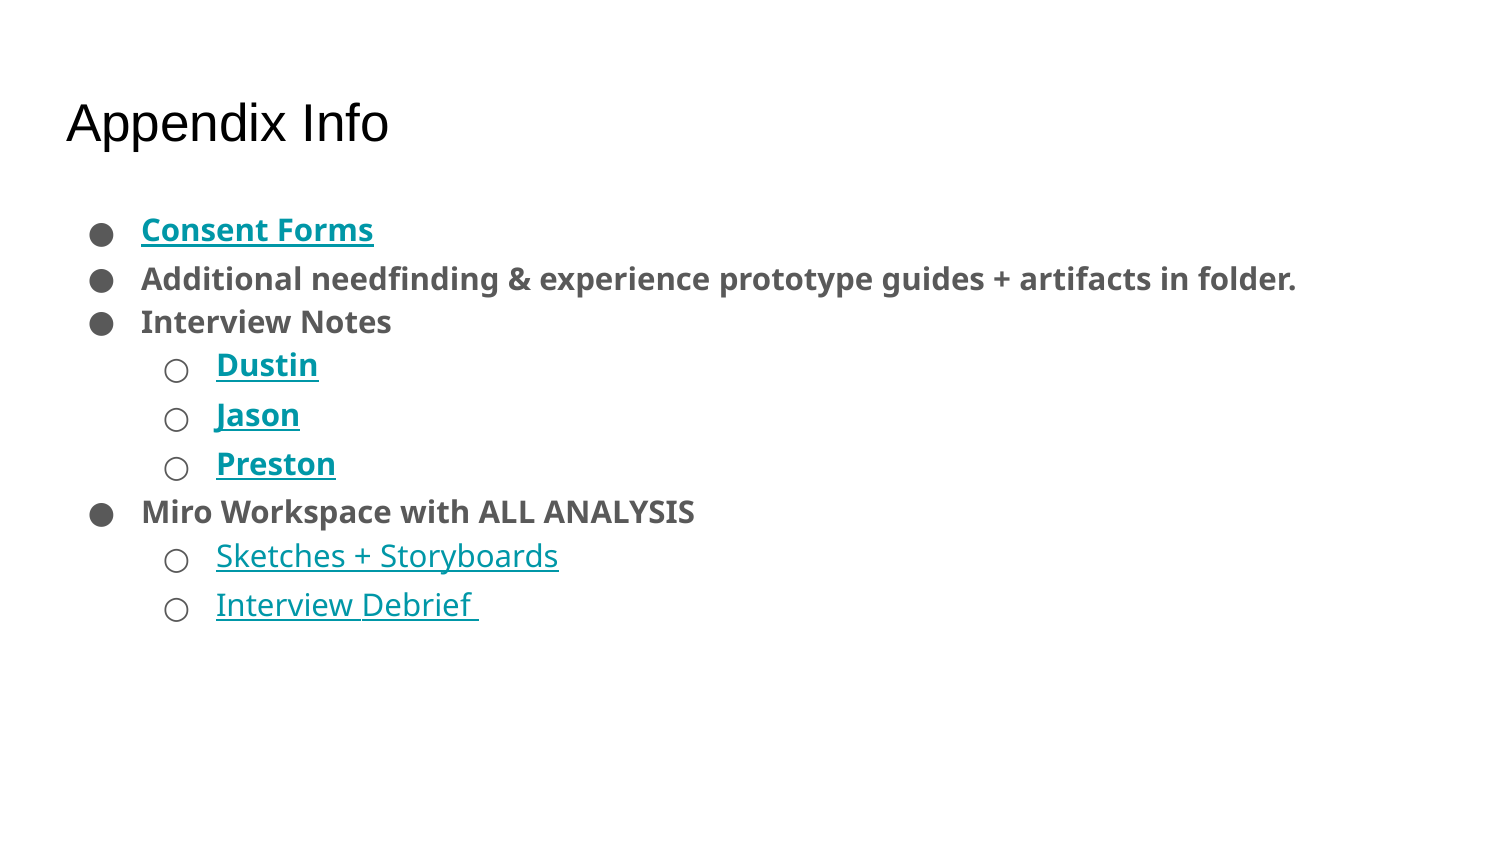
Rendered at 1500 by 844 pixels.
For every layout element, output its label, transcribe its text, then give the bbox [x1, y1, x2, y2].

title Appendix Info [51, 72, 1449, 167]
list Consent Forms Additional needfinding & experience prototype guides + artifacts in folder. Interview Notes Dustin Jason Preston Miro Workspace with ALL ANALYSIS Sketches + Storyboards Interview Debrief [51, 189, 1449, 750]
